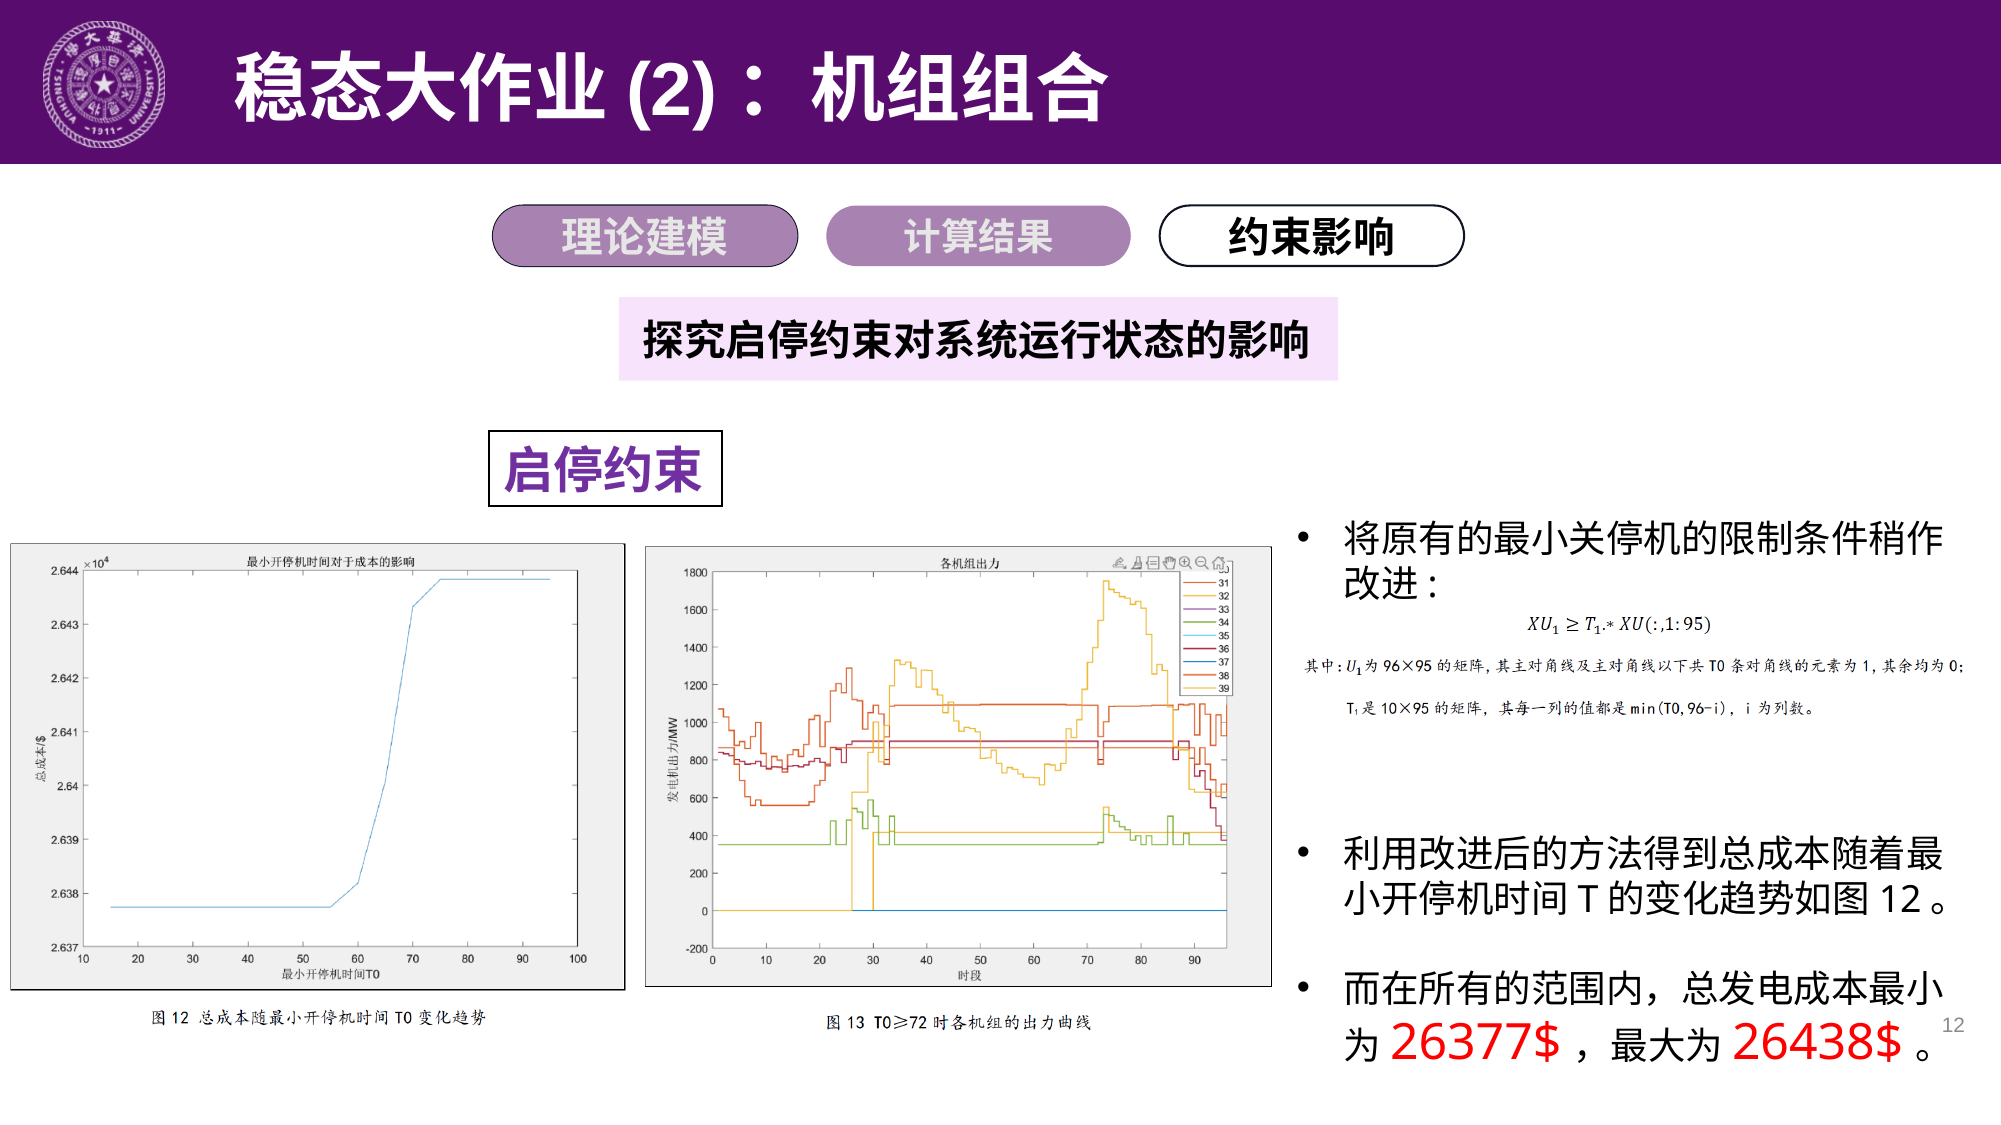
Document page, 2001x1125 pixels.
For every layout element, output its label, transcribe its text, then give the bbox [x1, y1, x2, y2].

text_box [0, 0, 917, 164]
text_box 计算结果 [825, 204, 1132, 268]
picture [41, 20, 166, 149]
text_box 理论建模 [491, 204, 799, 268]
picture [917, 0, 2000, 164]
picture [1300, 609, 1974, 720]
slide_number 12 [1529, 993, 1980, 1054]
text_box 约束影响 [1158, 204, 1466, 268]
picture [0, 533, 1283, 1032]
text_box 稳态大作业(2)：机组组合 [218, 32, 1820, 183]
text_box 探究启停约束对系统运行状态的影响 [618, 297, 1339, 381]
text_box 启停约束 [488, 430, 723, 507]
